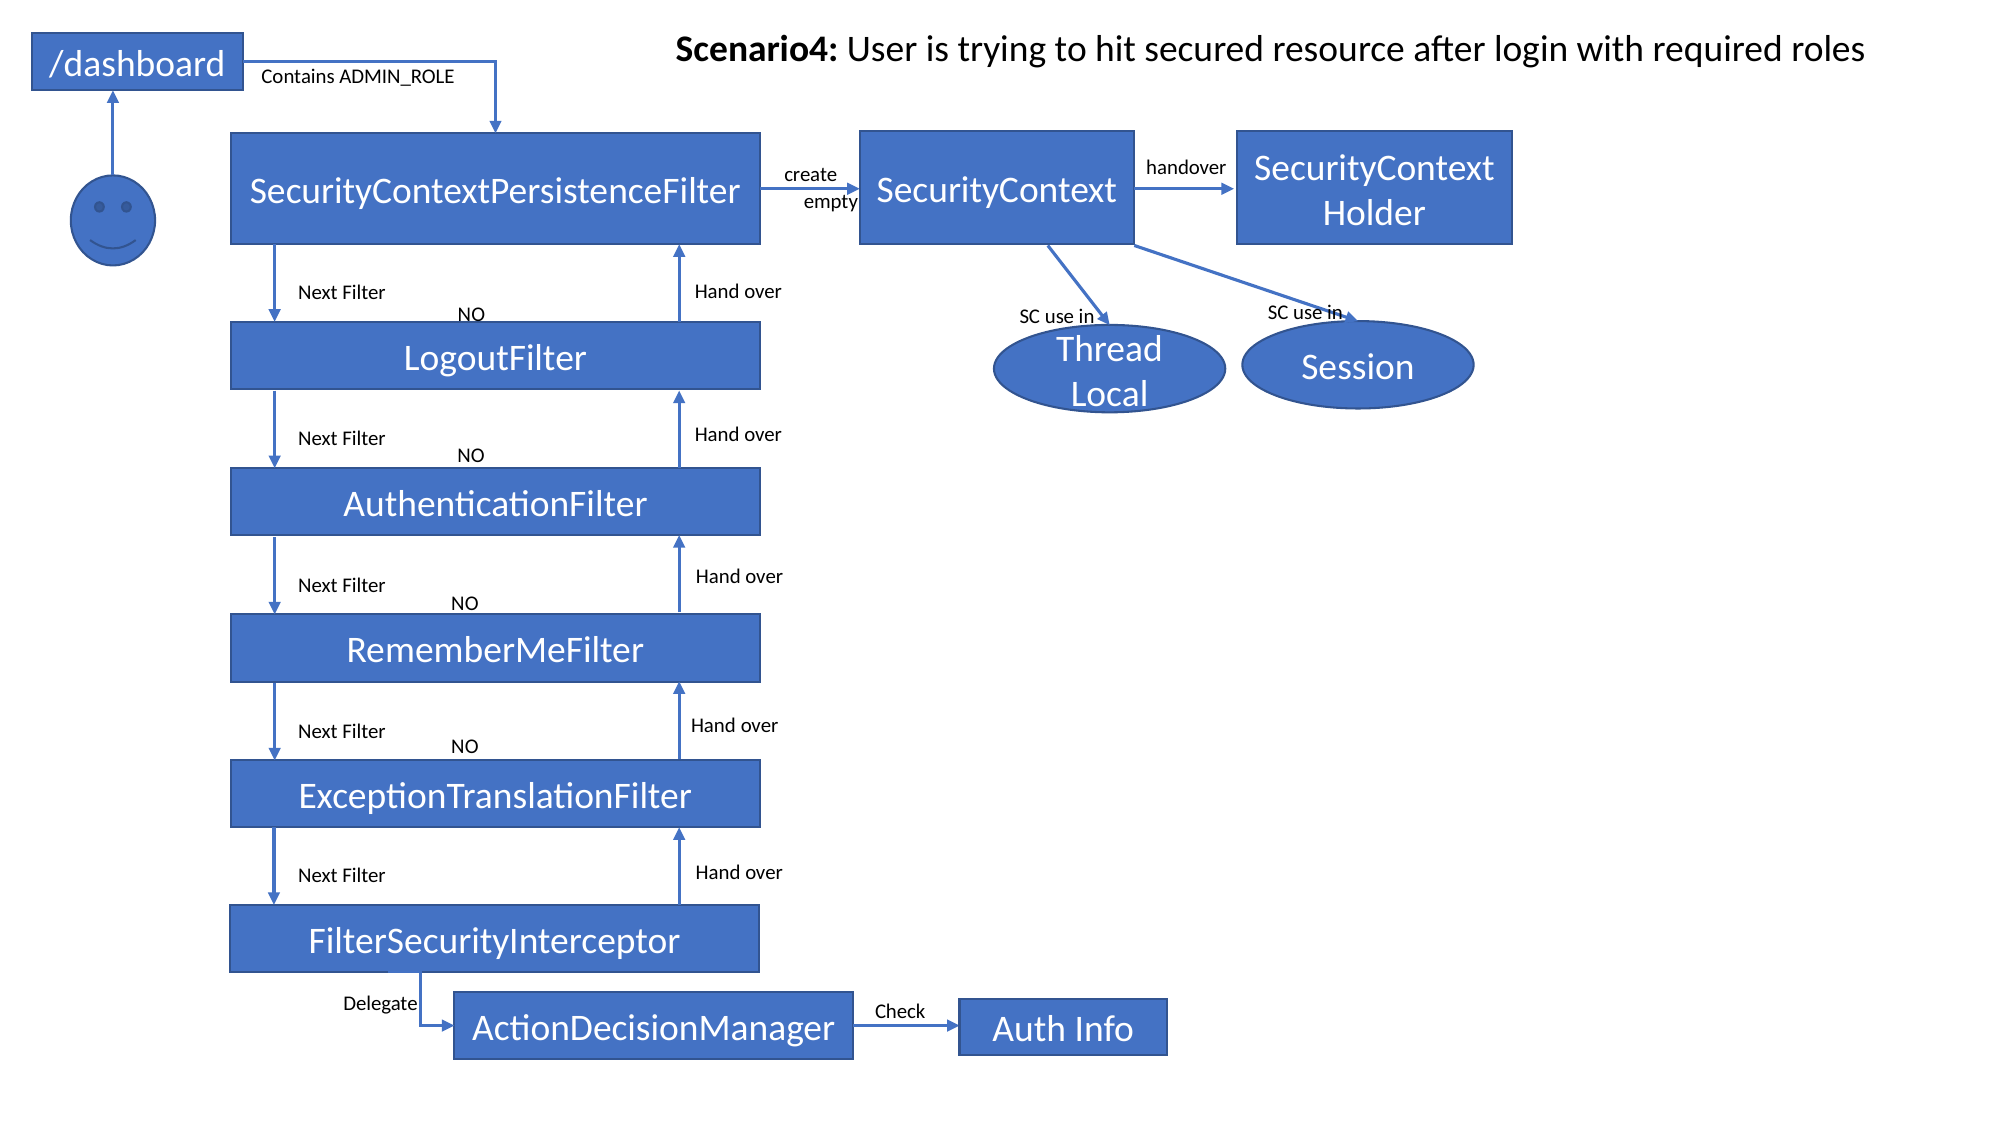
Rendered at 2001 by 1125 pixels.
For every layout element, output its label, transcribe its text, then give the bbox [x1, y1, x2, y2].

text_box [1134, 245, 1358, 322]
text_box Next Filter [283, 709, 401, 750]
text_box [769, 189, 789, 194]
text_box NO [436, 582, 494, 622]
text_box SC use in [1253, 322, 1358, 332]
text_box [1047, 245, 1110, 325]
text_box Contains ADMIN_ROLE [246, 55, 470, 61]
text_box Delegate [328, 982, 387, 1023]
text_box Next Filter [283, 417, 401, 458]
text_box SecurityContext [859, 130, 1135, 245]
text_box Check [860, 990, 941, 1025]
text_box Hand over [680, 851, 798, 892]
text_box Auth Info [958, 998, 1168, 1056]
text_box Next Filter [283, 563, 401, 604]
text_box Hand over [680, 413, 797, 454]
text_box SecurityContextHolder [1236, 130, 1513, 245]
text_box RememberMeFilter [230, 613, 761, 683]
text_box Thread Local [992, 323, 1227, 414]
text_box Session [1241, 320, 1475, 410]
text_box Next Filter [283, 853, 401, 894]
text_box NO [442, 292, 500, 333]
text_box ActionDecisionManager [453, 991, 854, 1060]
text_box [387, 971, 455, 1026]
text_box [242, 61, 496, 134]
text_box ExceptionTranslationFilter [230, 759, 761, 828]
text_box create [769, 153, 853, 188]
text_box AuthenticationFilter [230, 467, 761, 536]
text_box SC use in [1004, 295, 1110, 335]
text_box LogoutFilter [230, 321, 761, 390]
text_box Scenario4: User is trying to hit secured resource after login with required roles [660, 16, 1882, 77]
text_box Hand over [681, 555, 799, 596]
text_box Check [860, 1026, 941, 1031]
text_box Next Filter [283, 271, 401, 311]
text_box empty [789, 180, 873, 220]
text_box [69, 174, 157, 267]
text_box SecurityContextPersistenceFilter [230, 132, 761, 245]
text_box Hand over [680, 704, 794, 745]
text_box /dashboard [31, 32, 244, 91]
text_box Hand over [680, 270, 797, 310]
text_box FilterSecurityInterceptor [229, 904, 760, 973]
text_box NO [442, 433, 500, 474]
text_box handover [1131, 146, 1242, 187]
text_box NO [436, 725, 494, 765]
